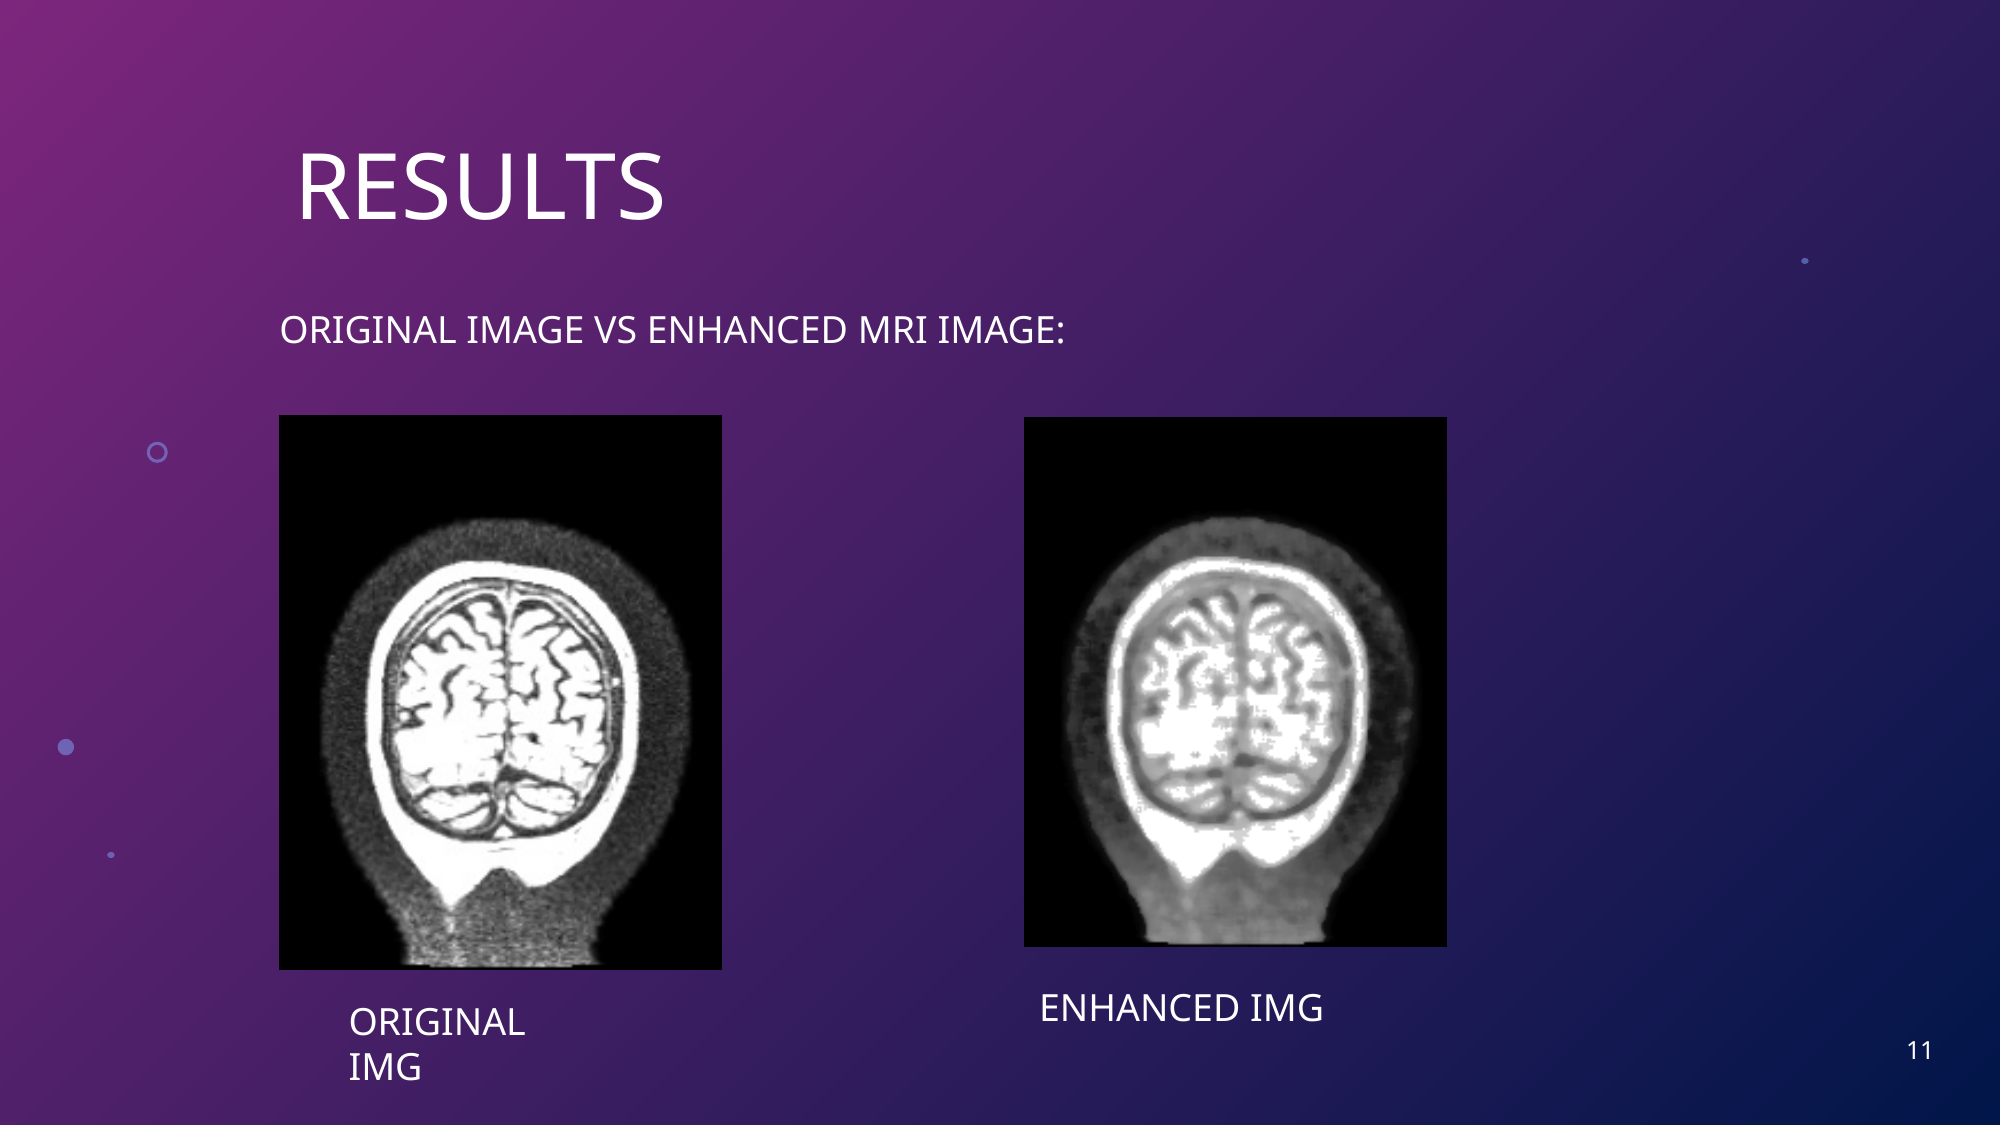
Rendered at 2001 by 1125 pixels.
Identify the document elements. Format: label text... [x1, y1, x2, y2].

text_box ENHANCED IMG [1024, 976, 1394, 1037]
text_box ORIGINAL IMG [333, 991, 619, 1096]
title RESULTS [279, 81, 2000, 299]
picture [279, 415, 722, 970]
text_box ORIGINAL IMAGE VS ENHANCED MRI IMAGE: [264, 298, 1785, 539]
slide_number 11 [1499, 1021, 1950, 1082]
picture [1024, 417, 1447, 947]
